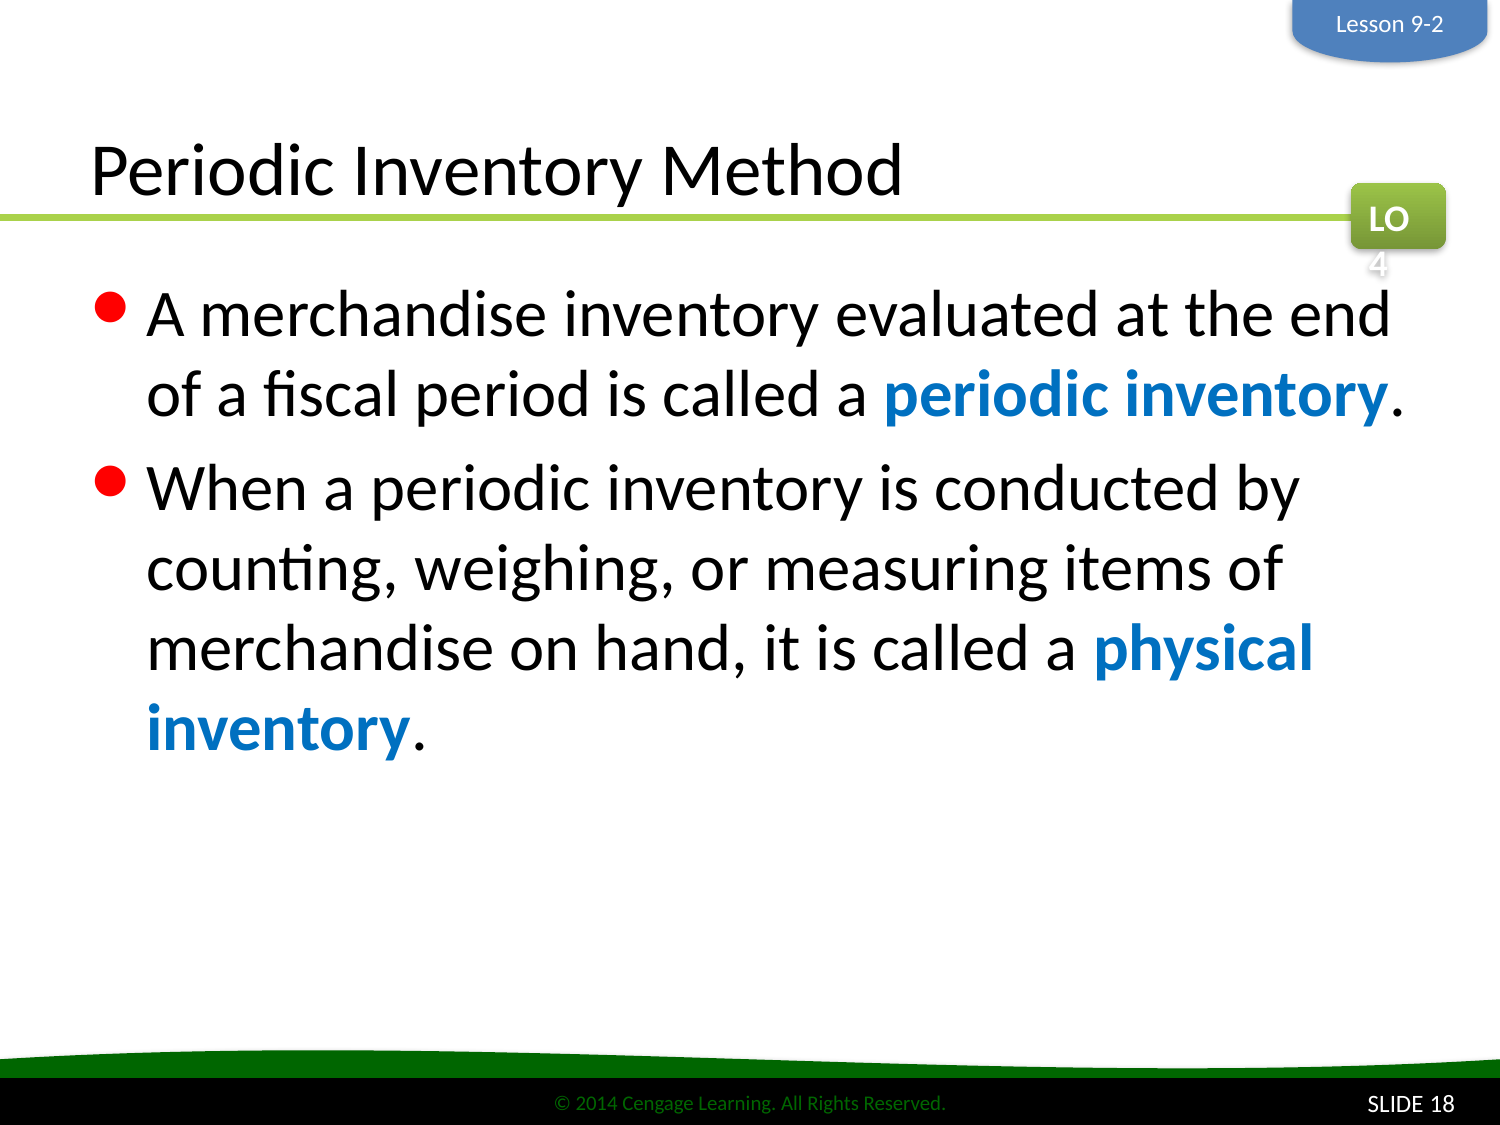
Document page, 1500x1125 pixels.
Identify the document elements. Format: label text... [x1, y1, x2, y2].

title Periodic Inventory Method [75, 29, 1350, 218]
slide_number SLIDE 18 [1170, 1080, 1470, 1125]
list A merchandise inventory evaluated at the end of a fiscal period is called a periodic inventory. When a periodic inventory is conducted by counting, weighing, or measuring items of merchandise on hand, it is called a physical inventory. [75, 262, 1425, 1005]
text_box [1292, 0, 1488, 63]
text_box LO4 [1350, 183, 1446, 250]
